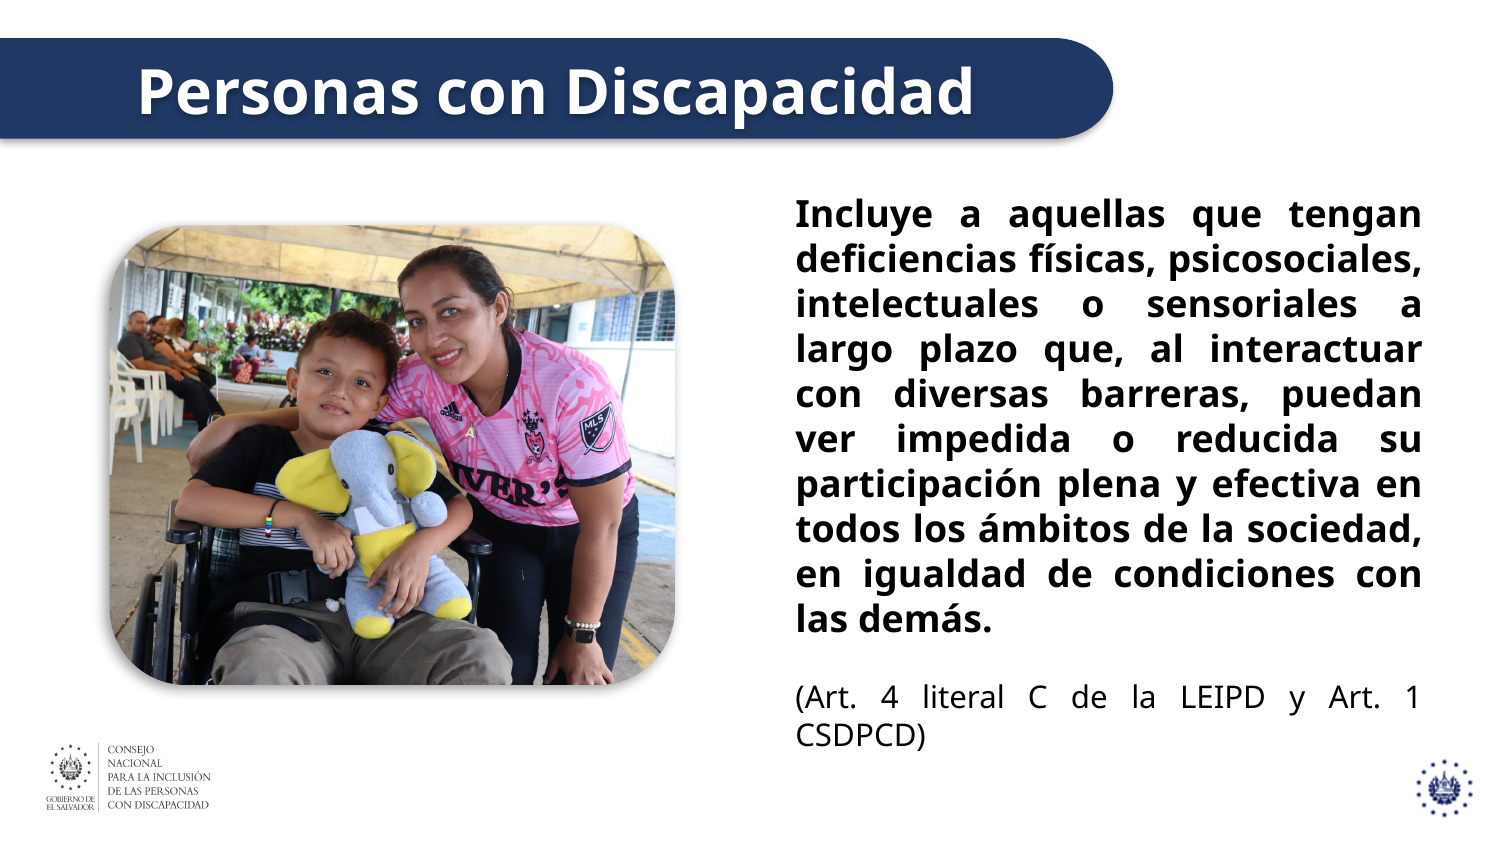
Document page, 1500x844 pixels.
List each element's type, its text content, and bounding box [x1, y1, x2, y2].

text_box Incluye a aquellas que tengan deficiencias físicas, psicosociales, intelectuales o sensoriales a largo plazo que, al interactuar con diversas barreras, puedan ver impedida o reducida su participación plena y efectiva en todos los ámbitos de la sociedad, en igualdad de condiciones con las demás. (Art. 4 literal C de la LEIPD y Art. 1 CSDPCD) [784, 184, 1435, 758]
picture [37, 732, 216, 821]
text_box [0, 38, 1088, 139]
picture [109, 225, 676, 686]
text_box [1089, 47, 1114, 127]
picture [1401, 755, 1500, 844]
text_box Personas con Discapacidad [25, 47, 1088, 134]
